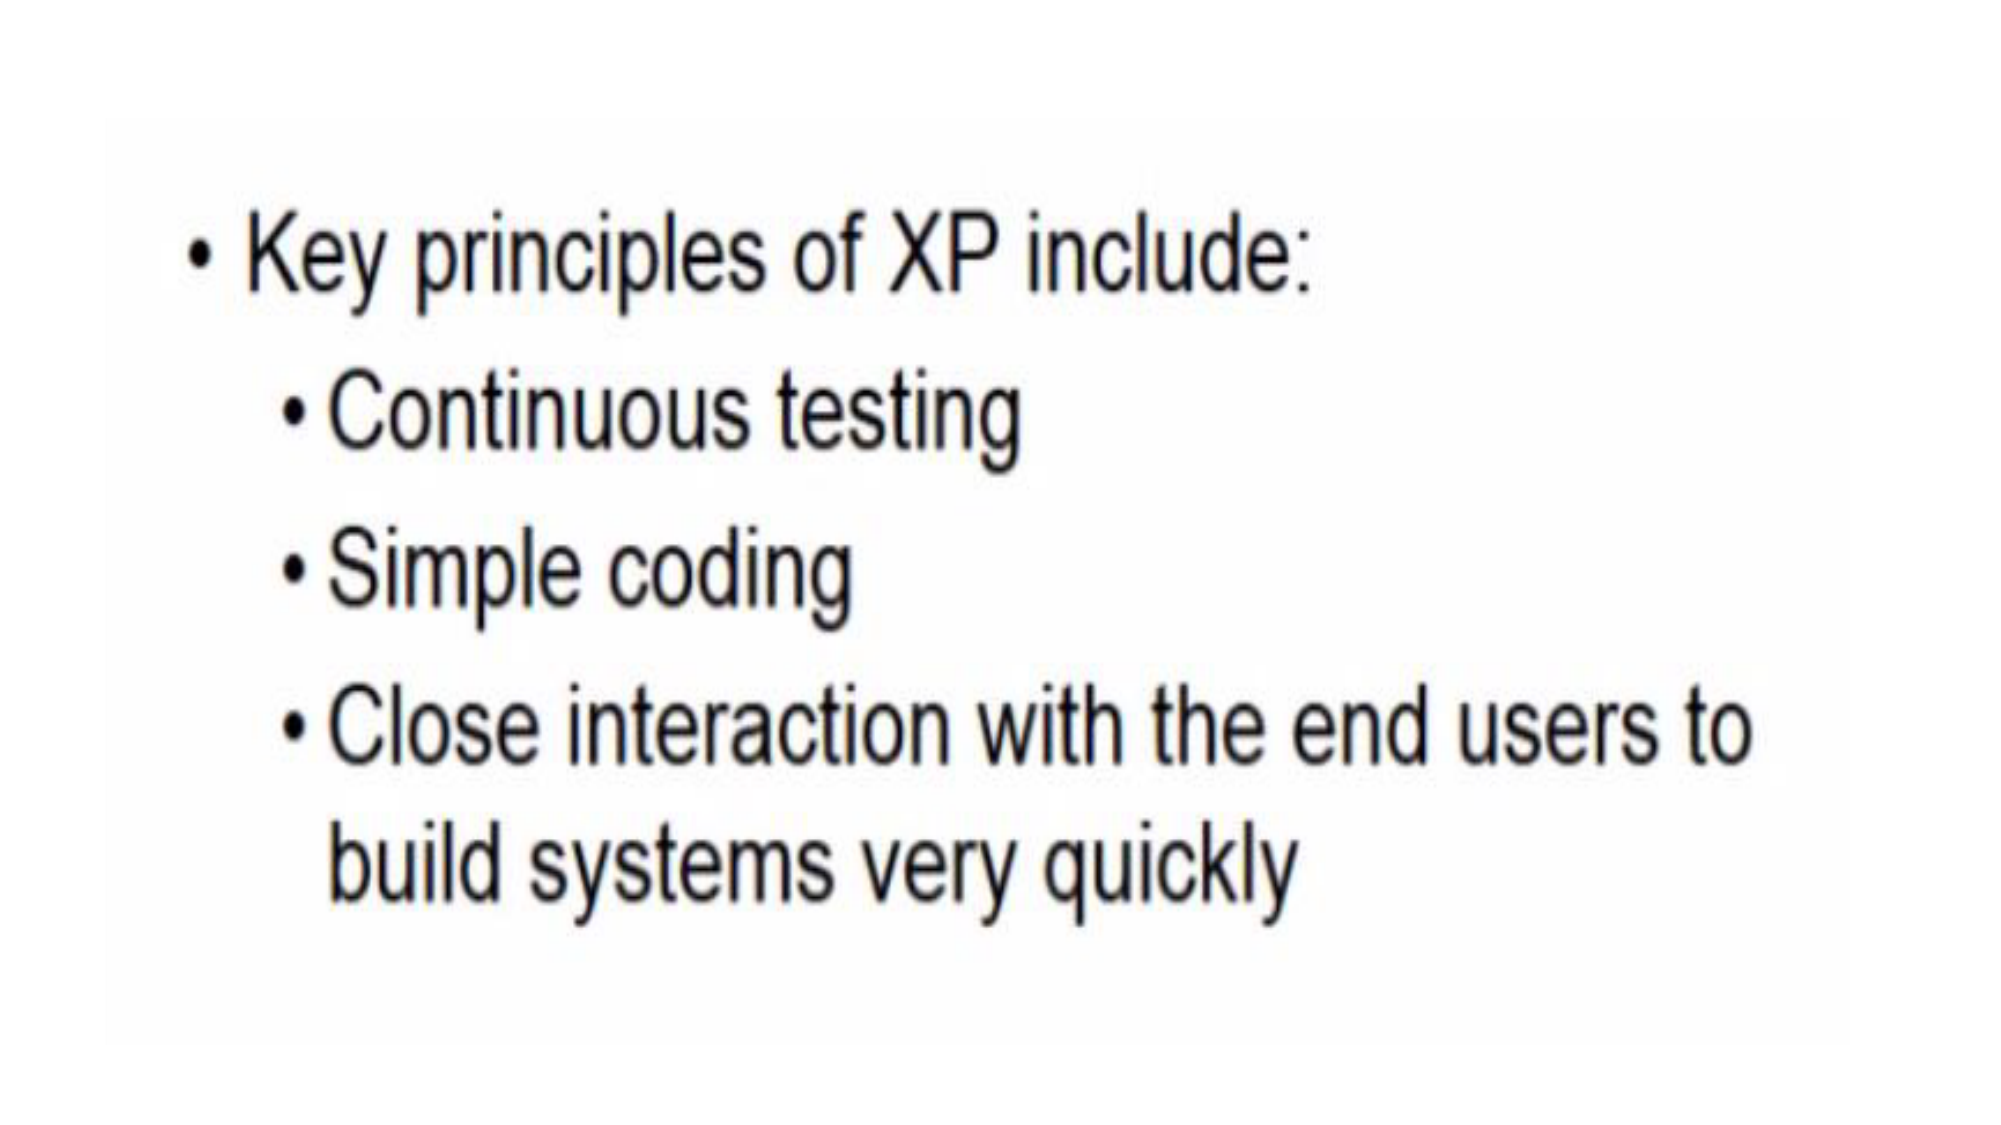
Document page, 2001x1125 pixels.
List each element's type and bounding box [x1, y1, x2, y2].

list [104, 118, 1850, 1045]
